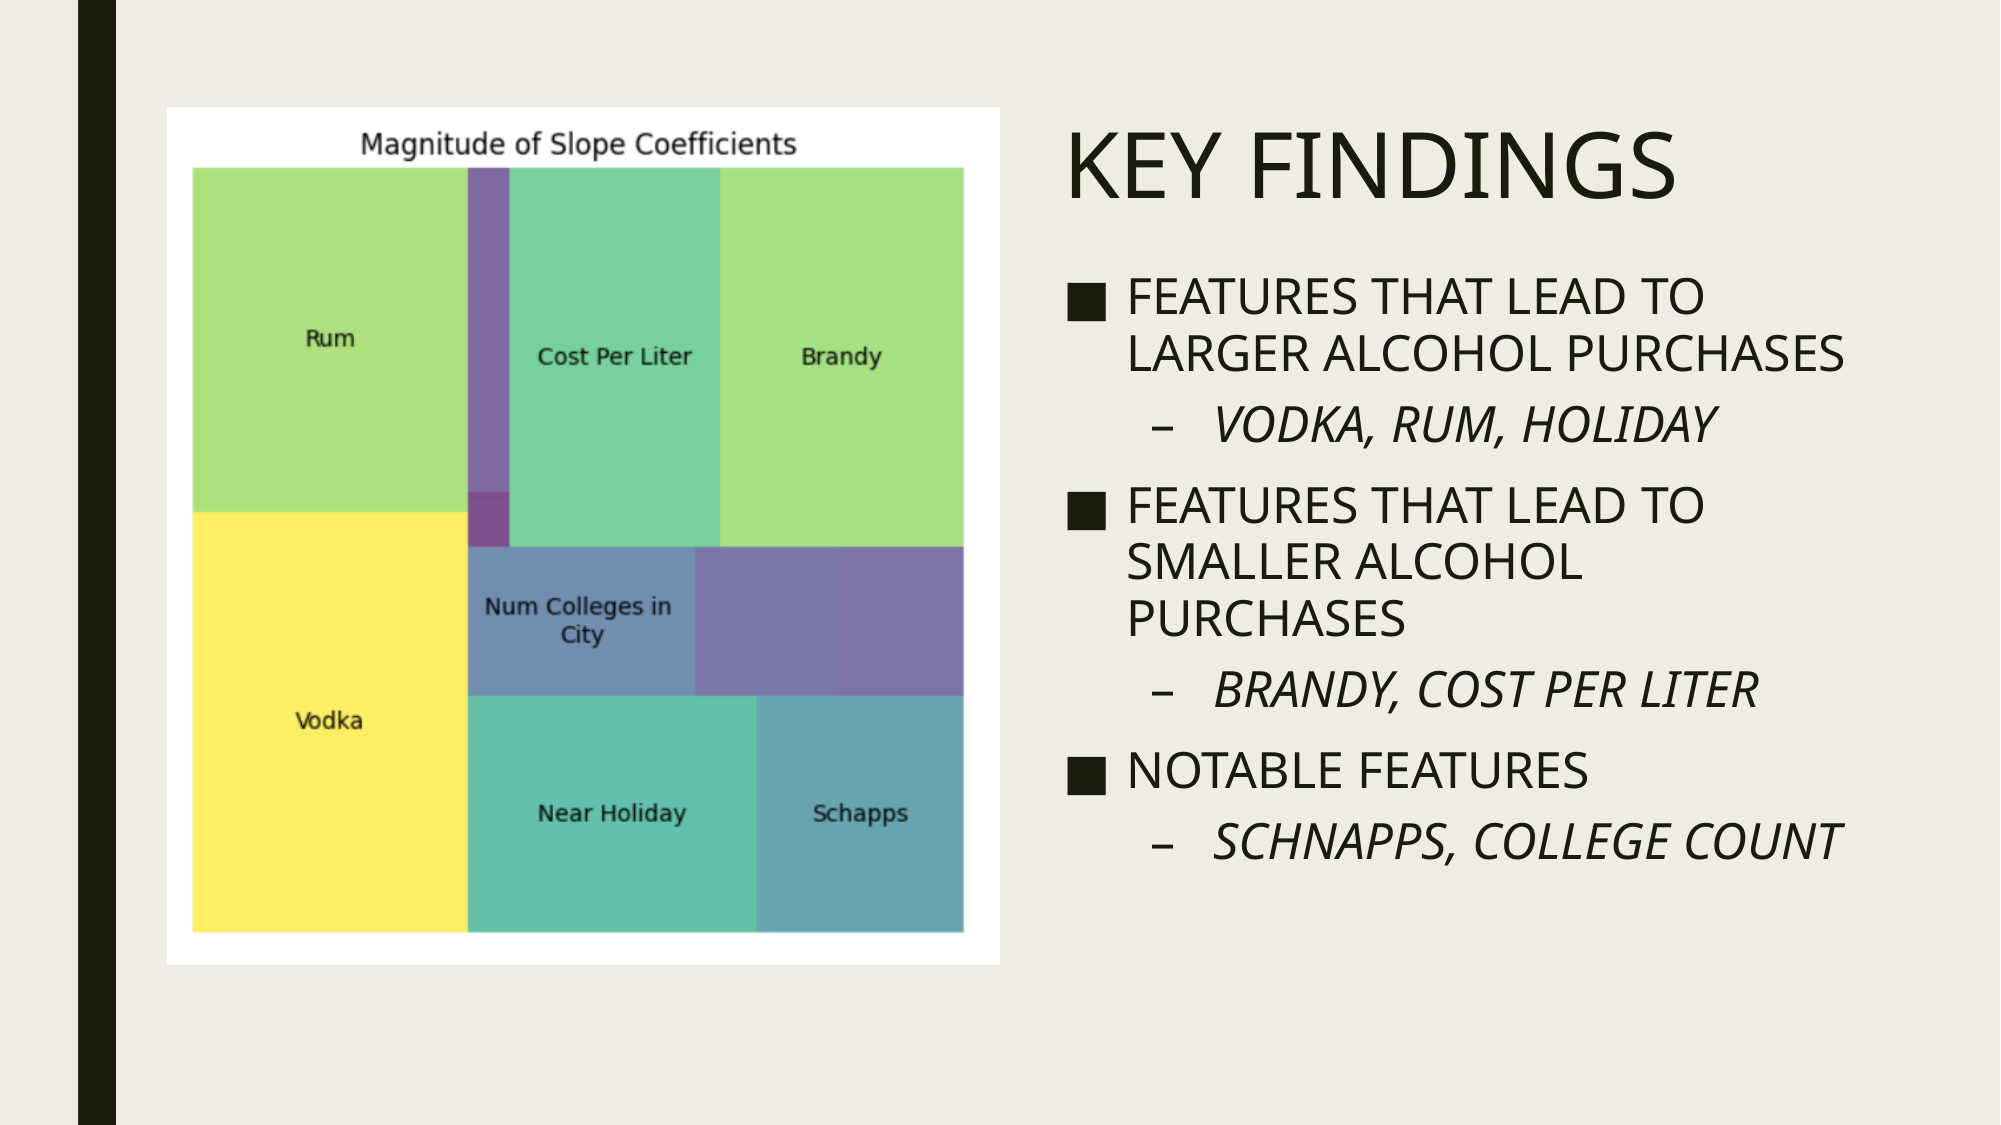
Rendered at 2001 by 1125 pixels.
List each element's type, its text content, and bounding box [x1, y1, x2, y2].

text_box [76, 0, 119, 1125]
title KEY FINDINGS [1048, 112, 1890, 249]
picture [167, 107, 1000, 965]
list FEATURES THAT LEAD TO LARGER ALCOHOL PURCHASES VODKA, RUM, HOLIDAY FEATURES THAT LEAD TO SMALLER ALCOHOL PURCHASES BRANDY, COST PER LITER NOTABLE FEATURES SCHNAPPS, COLLEGE COUNT [1048, 262, 1890, 976]
